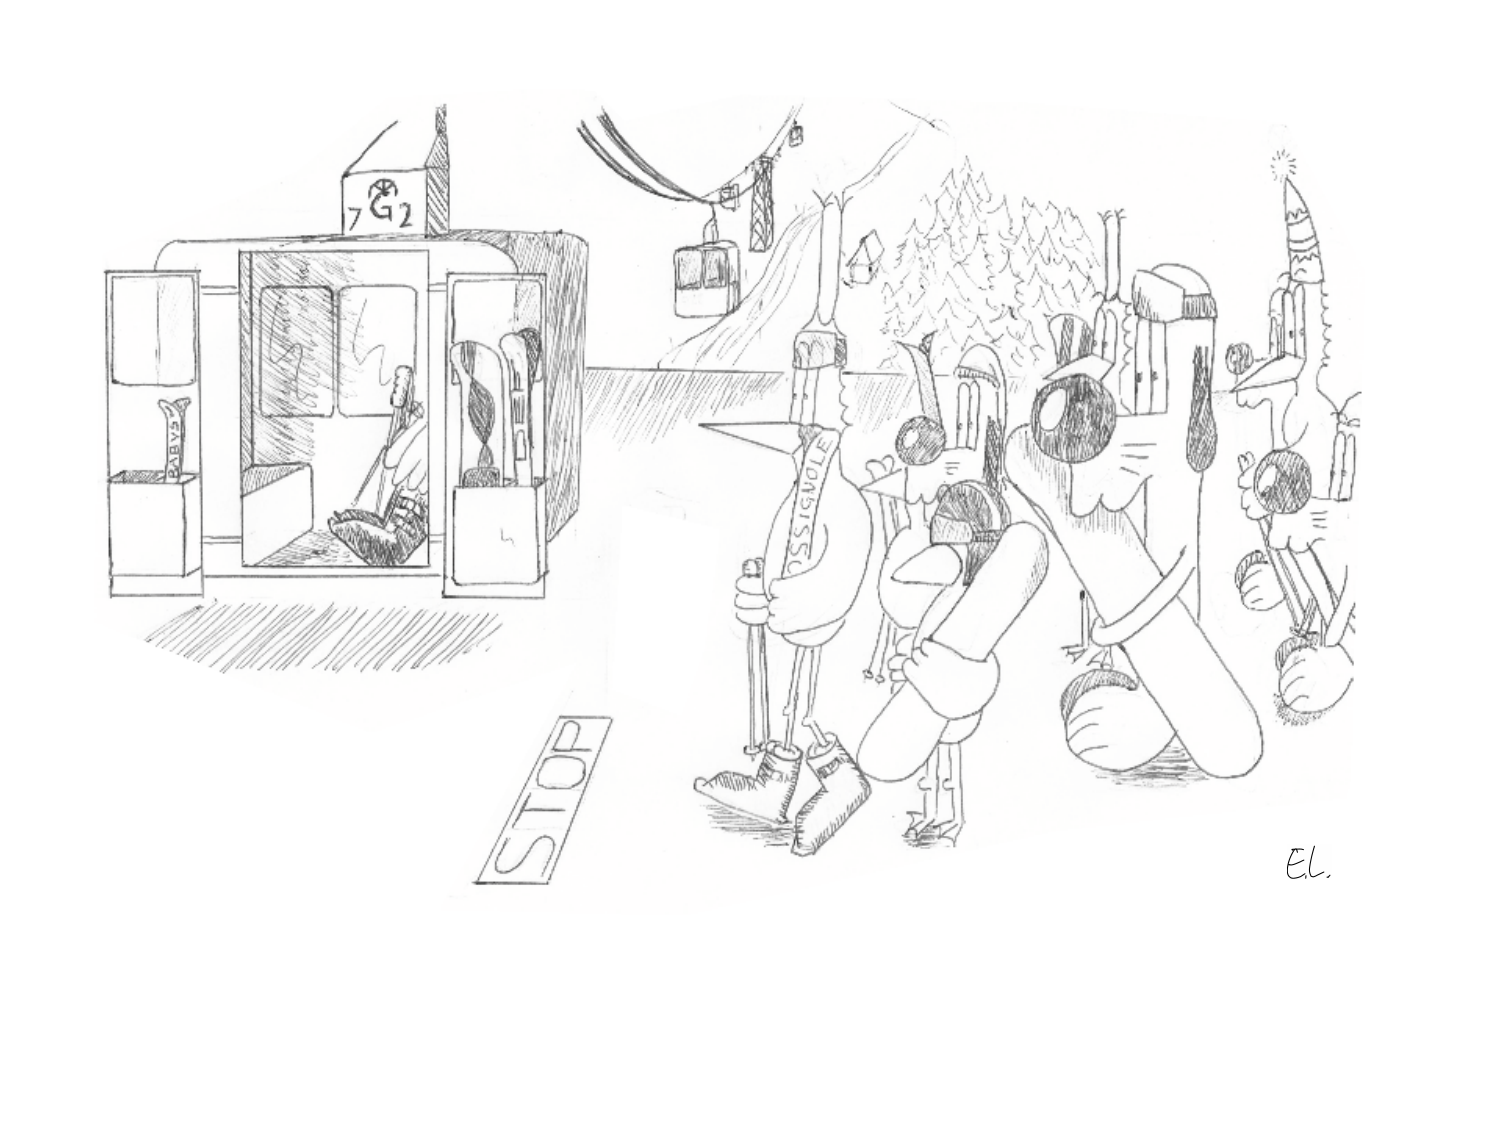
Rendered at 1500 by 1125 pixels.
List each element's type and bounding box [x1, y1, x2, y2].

text_box [62, 62, 1379, 993]
picture [1287, 844, 1332, 880]
